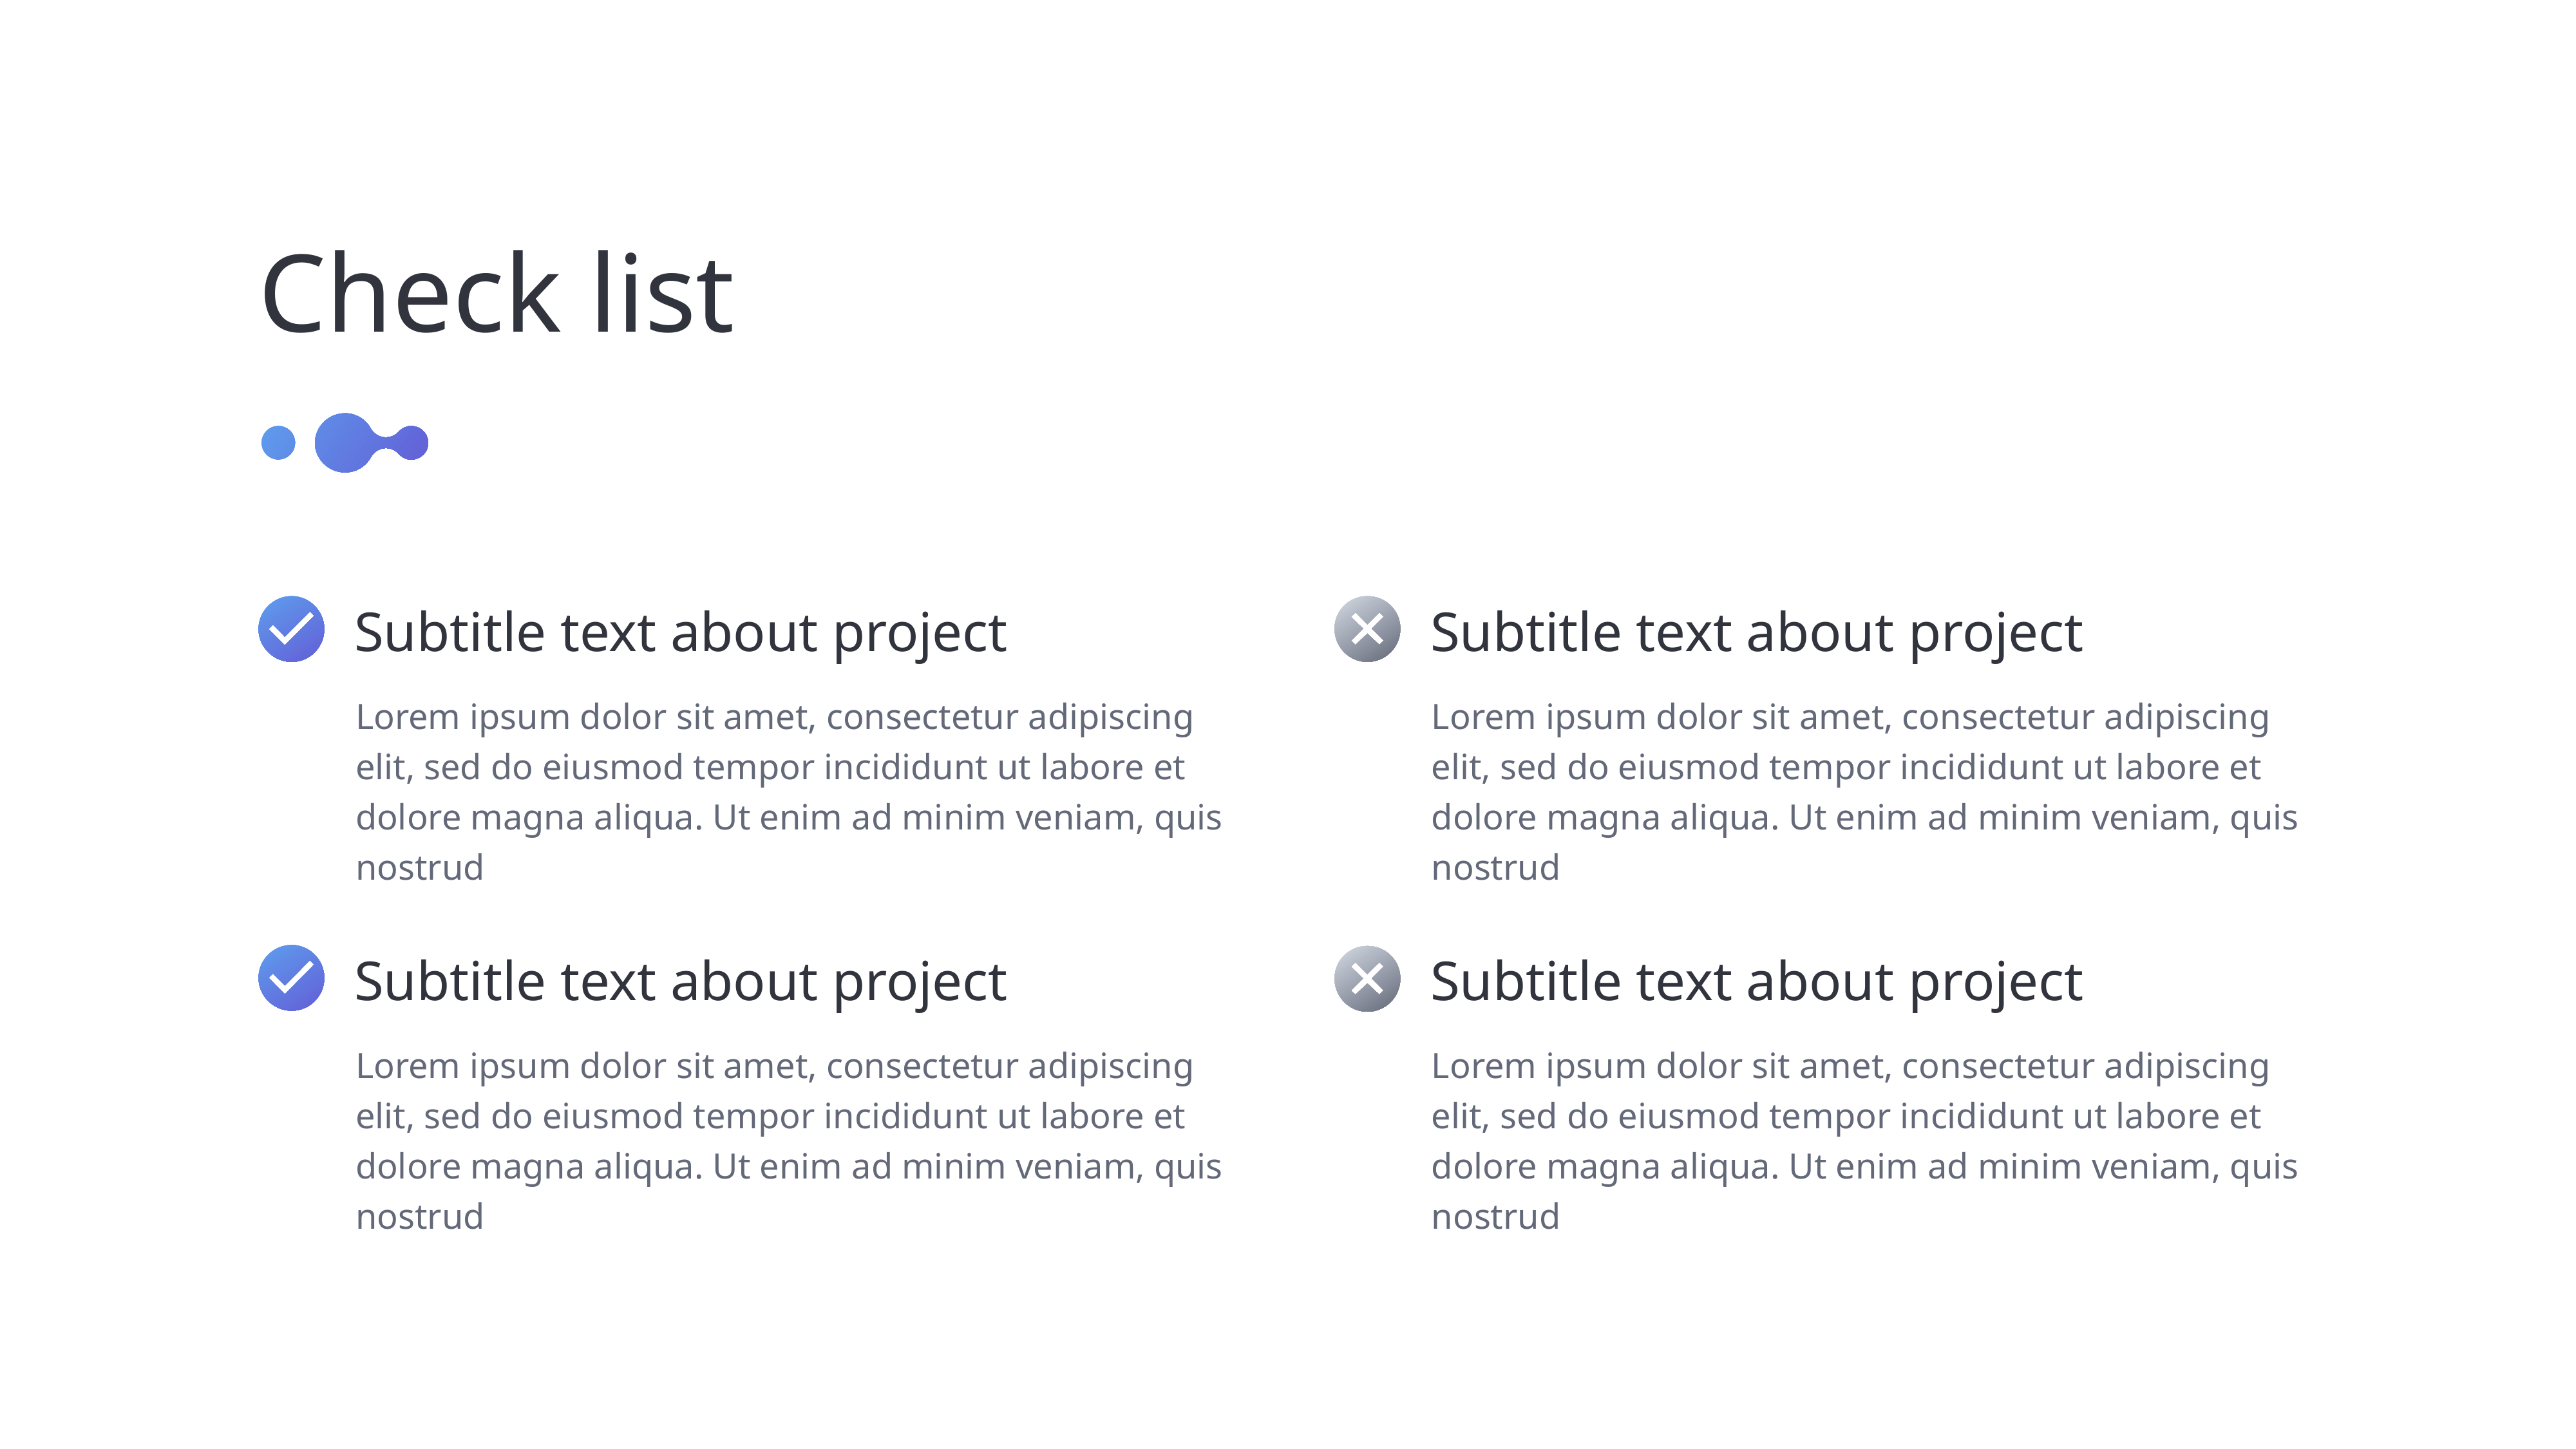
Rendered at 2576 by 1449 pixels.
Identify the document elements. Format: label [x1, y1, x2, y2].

text_box [252, 220, 2342, 1205]
